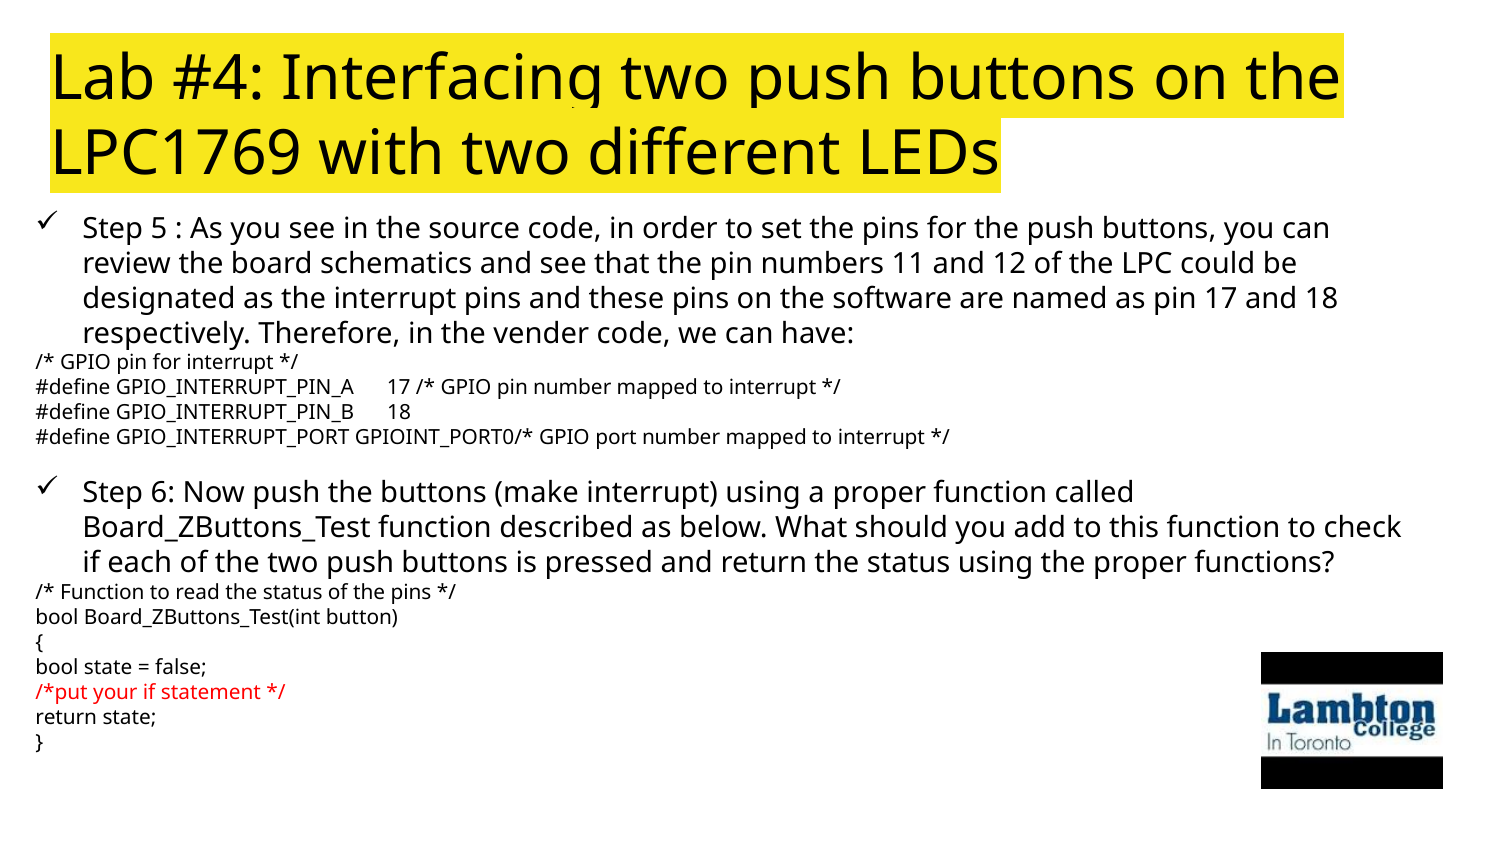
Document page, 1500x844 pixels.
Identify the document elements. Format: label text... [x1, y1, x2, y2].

picture [1261, 652, 1443, 790]
text_box Lab #4: Interfacing two push buttons on the LPC1769 with two different LEDs [35, 21, 1433, 194]
text_box Step 5 : As you see in the source code, in order to set the pins for the push buttons, you can review the board schematics and see that the pin numbers 11 and 12 of the LPC could be designated as the interrupt pins and these pins on the software are named as pin 17 and 18 respectively. Therefore, in the vender code, we can have: /* GPIO pin for interrupt */ #define GPIO_INTERRUPT_PIN_A 17 /* GPIO pin number mapped to interrupt */ #define GPIO_INTERRUPT_PIN_B 18 #define GPIO_INTERRUPT_PORT GPIOINT_PORT0/* GPIO port number mapped to interrupt */ Step 6: Now push the buttons (make interrupt) using a proper function called Board_ZButtons_Test function described as below. What should you add to this function to check if each of the two push buttons is pressed and return the status using the proper functions? /* Function to read the status of the pins */ bool Board_ZButtons_Test(int button) { bool state = false; /*put your if statement */ return state; } [20, 194, 1433, 844]
